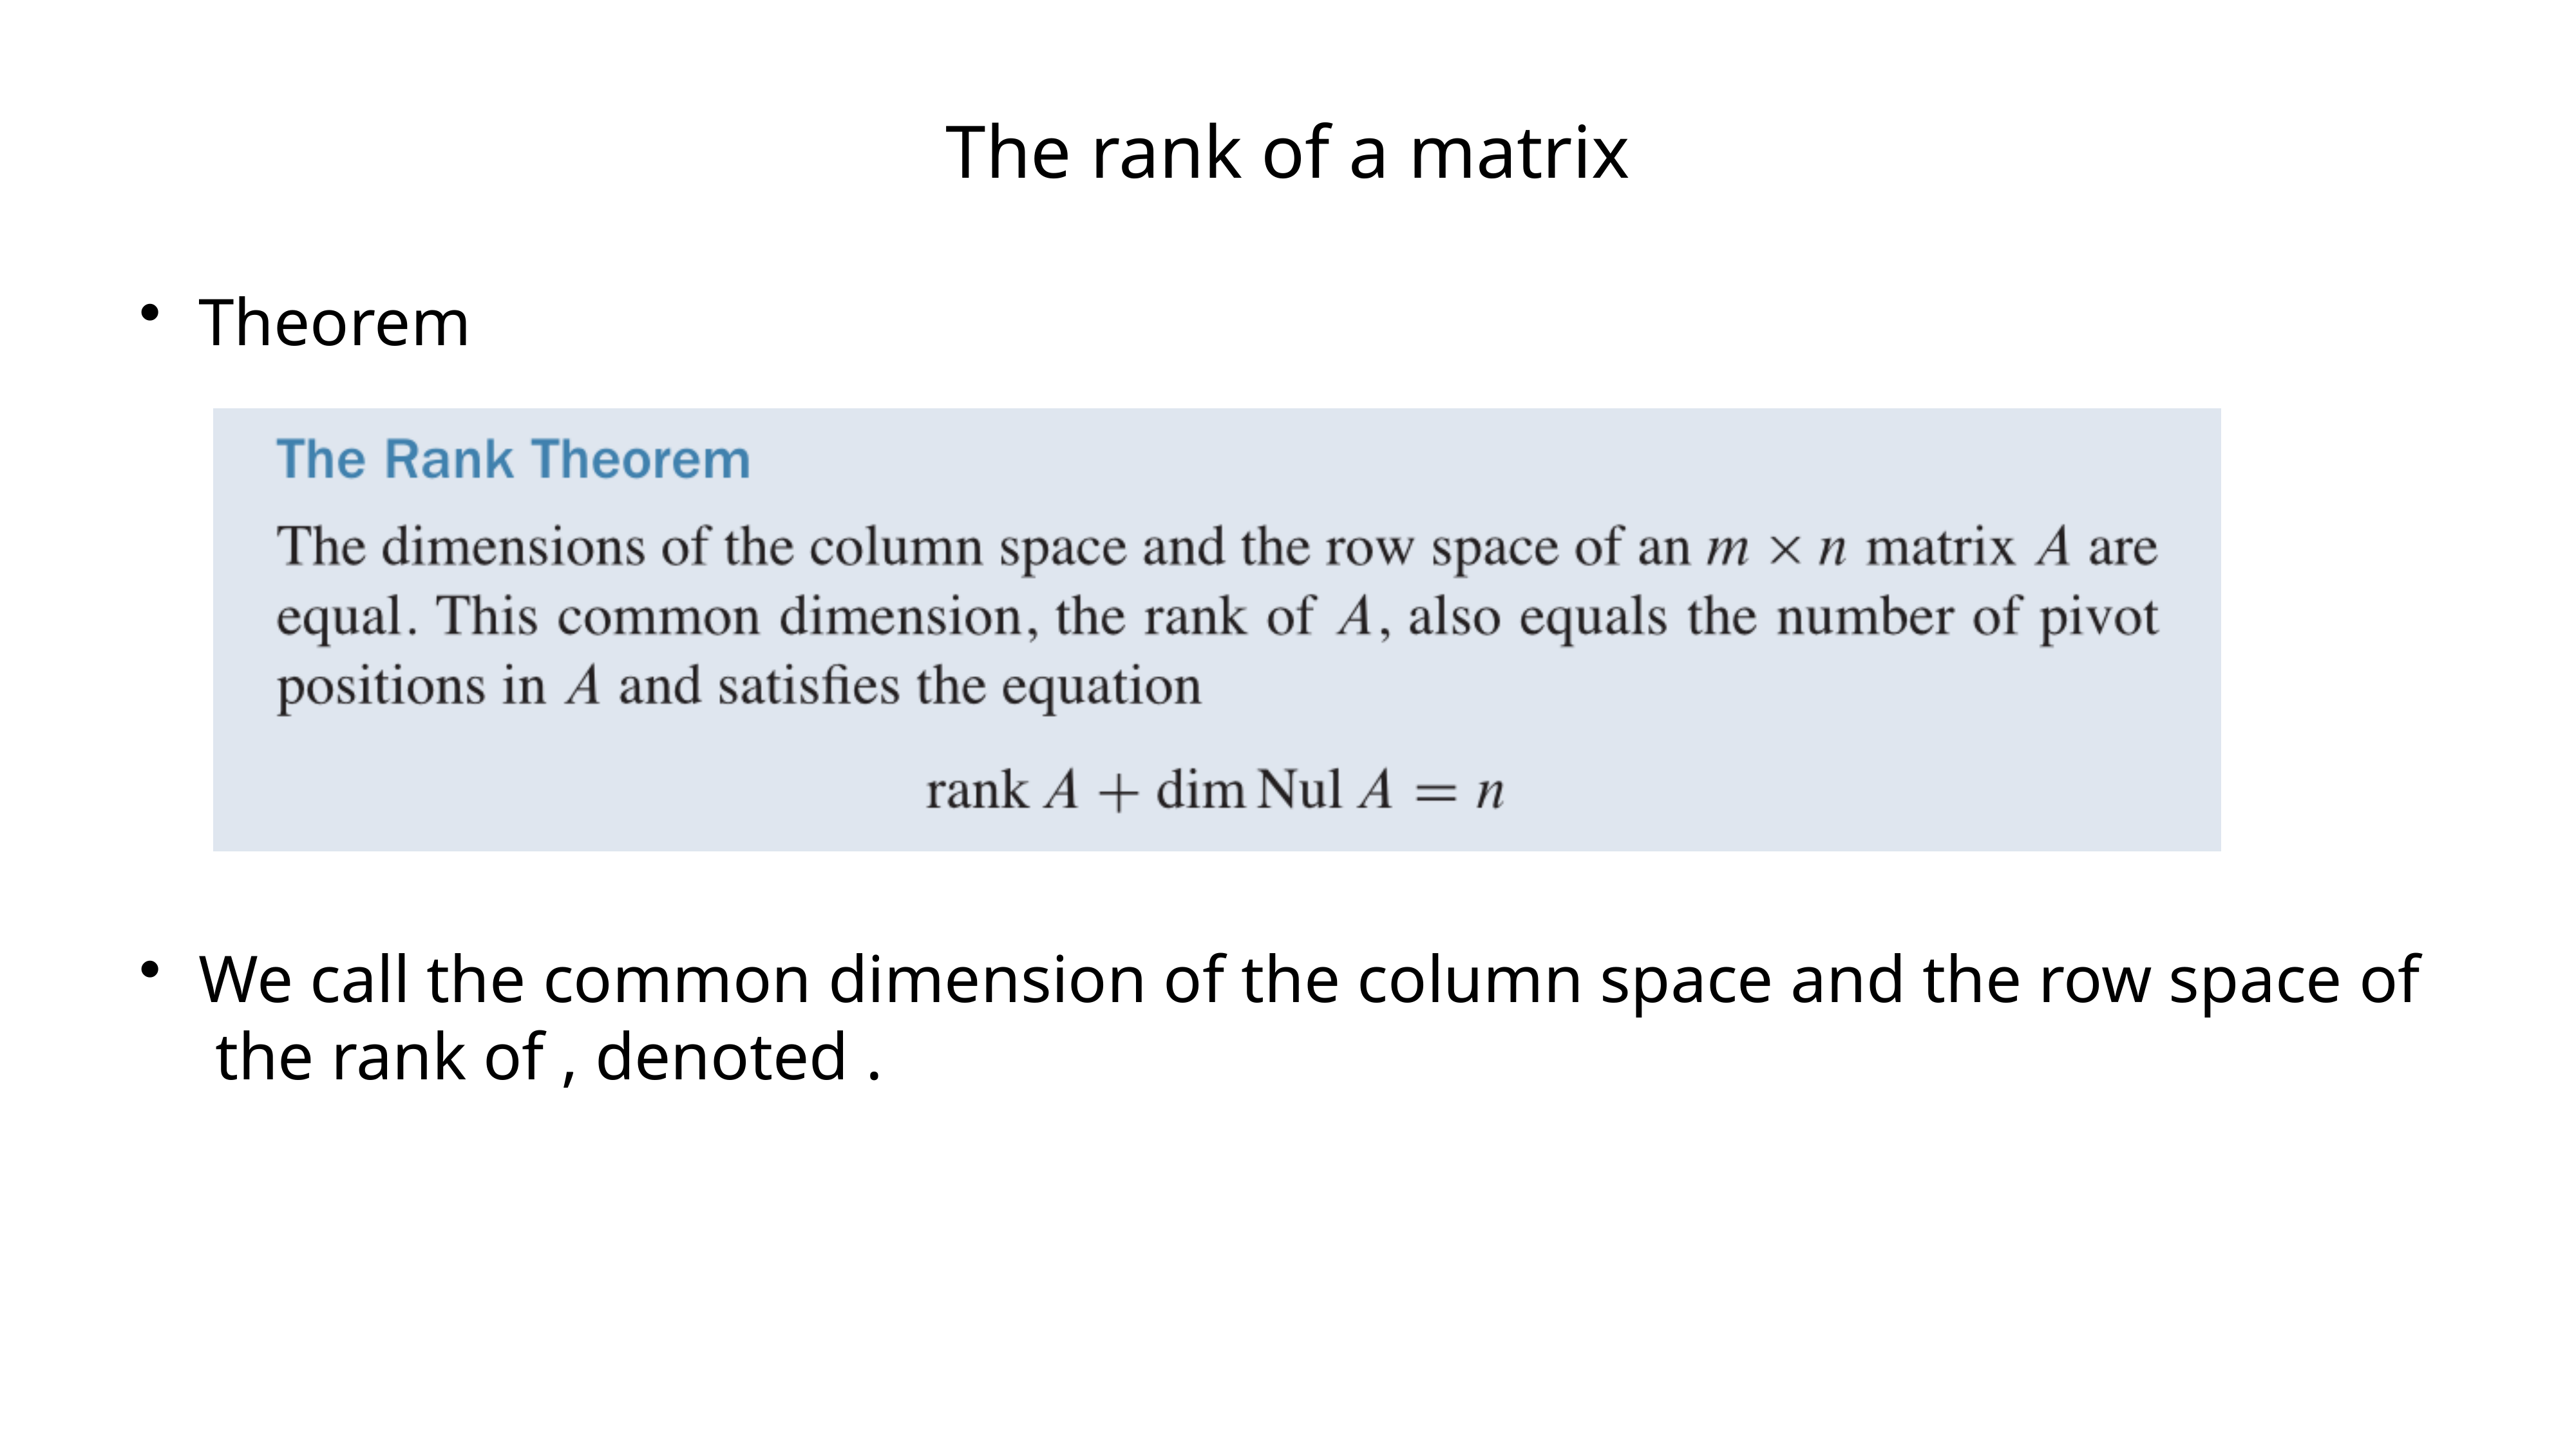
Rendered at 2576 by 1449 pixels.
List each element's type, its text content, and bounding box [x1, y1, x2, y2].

list The rank of a matrix [133, 99, 2443, 220]
picture [213, 408, 2221, 851]
